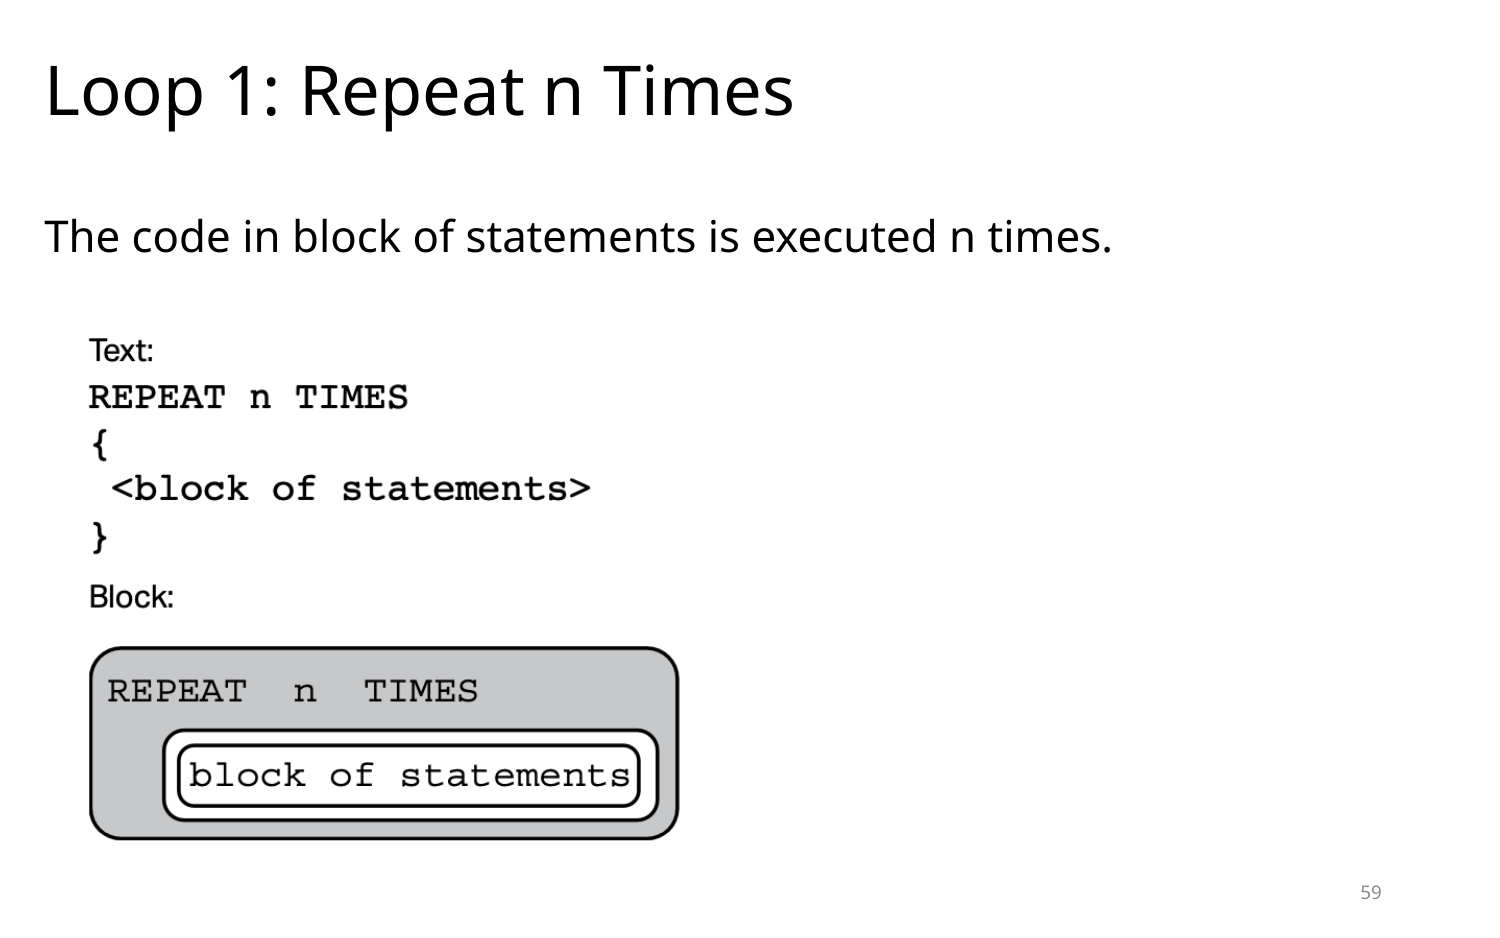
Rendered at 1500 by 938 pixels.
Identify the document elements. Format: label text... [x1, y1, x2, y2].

list The code in block of statements is executed n times. [29, 139, 1397, 845]
picture [58, 333, 909, 857]
title Loop 1: Repeat n Times [29, 46, 1190, 139]
slide_number 59 [1059, 868, 1397, 919]
